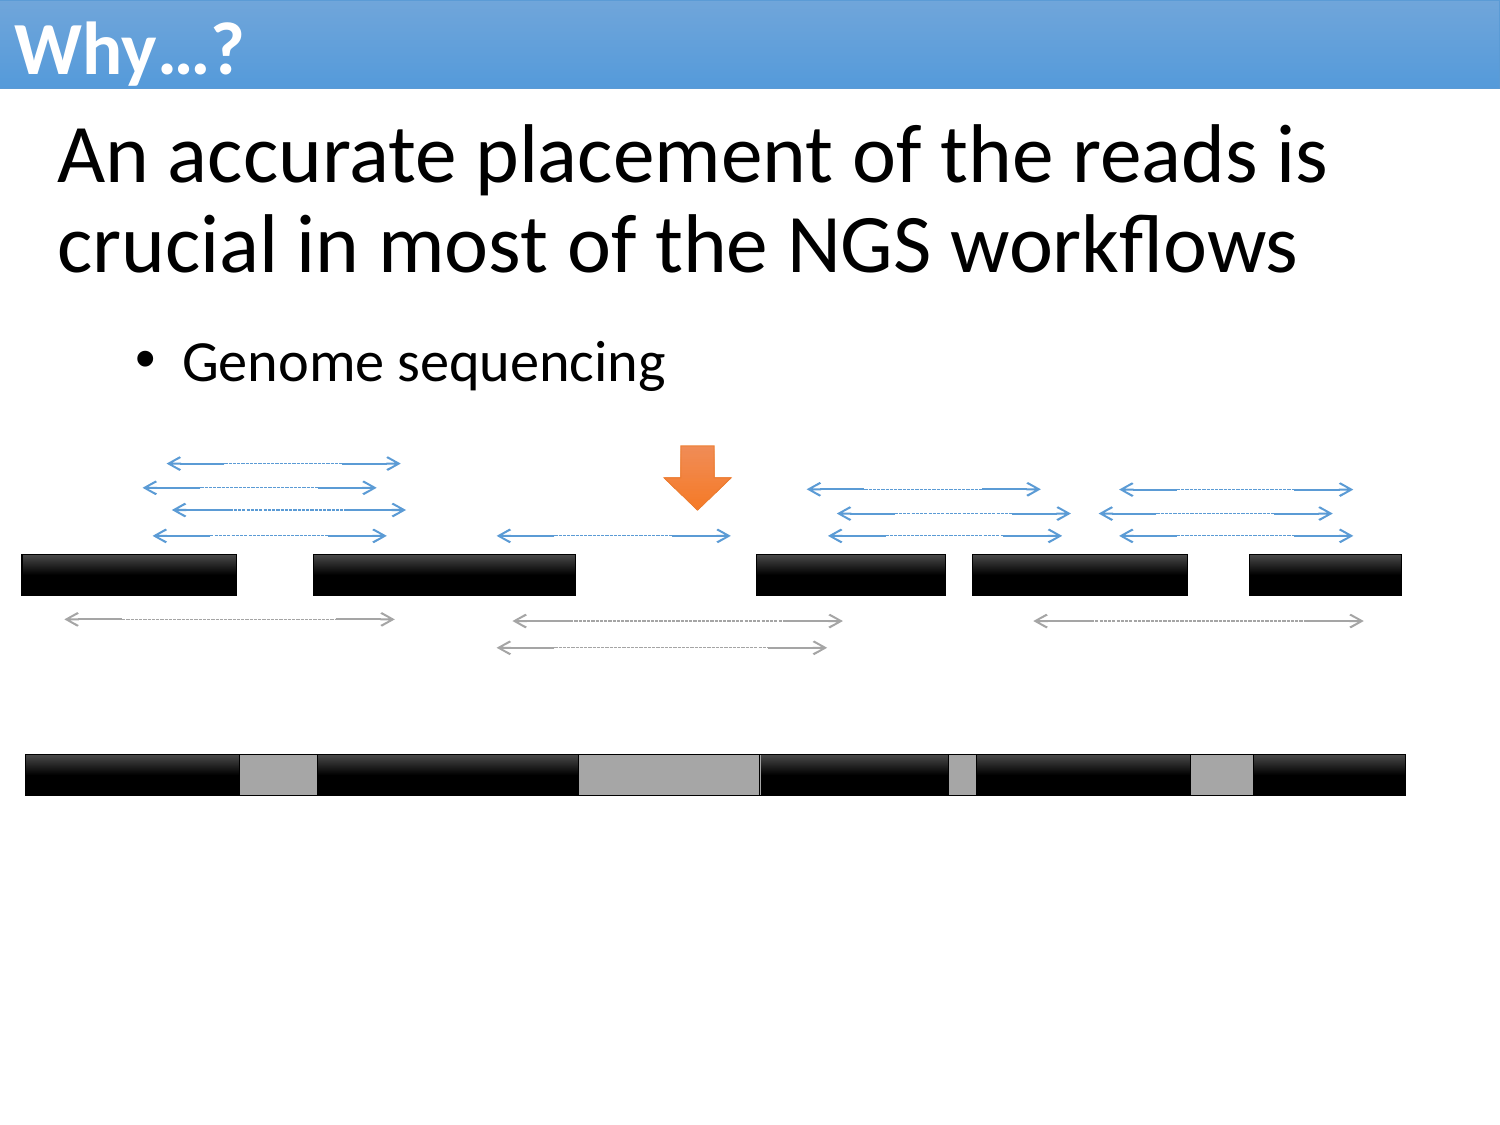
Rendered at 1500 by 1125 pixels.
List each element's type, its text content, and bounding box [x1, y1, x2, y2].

text_box [1191, 754, 1253, 796]
text_box [21, 554, 237, 596]
text_box [1249, 554, 1402, 596]
text_box [240, 754, 317, 796]
text_box Genome sequencing [120, 316, 681, 401]
text_box [579, 754, 759, 796]
text_box [972, 554, 1188, 596]
list An accurate placement of the reads is crucial in most of the NGS workflows [42, 103, 1480, 355]
text_box [949, 754, 976, 796]
text_box [976, 754, 1191, 796]
text_box [317, 754, 579, 796]
text_box [313, 554, 576, 596]
text_box Why…? [0, 0, 1500, 89]
text_box [25, 754, 240, 796]
text_box [759, 754, 949, 796]
text_box [756, 554, 946, 596]
text_box [662, 445, 733, 511]
text_box [1253, 754, 1406, 796]
